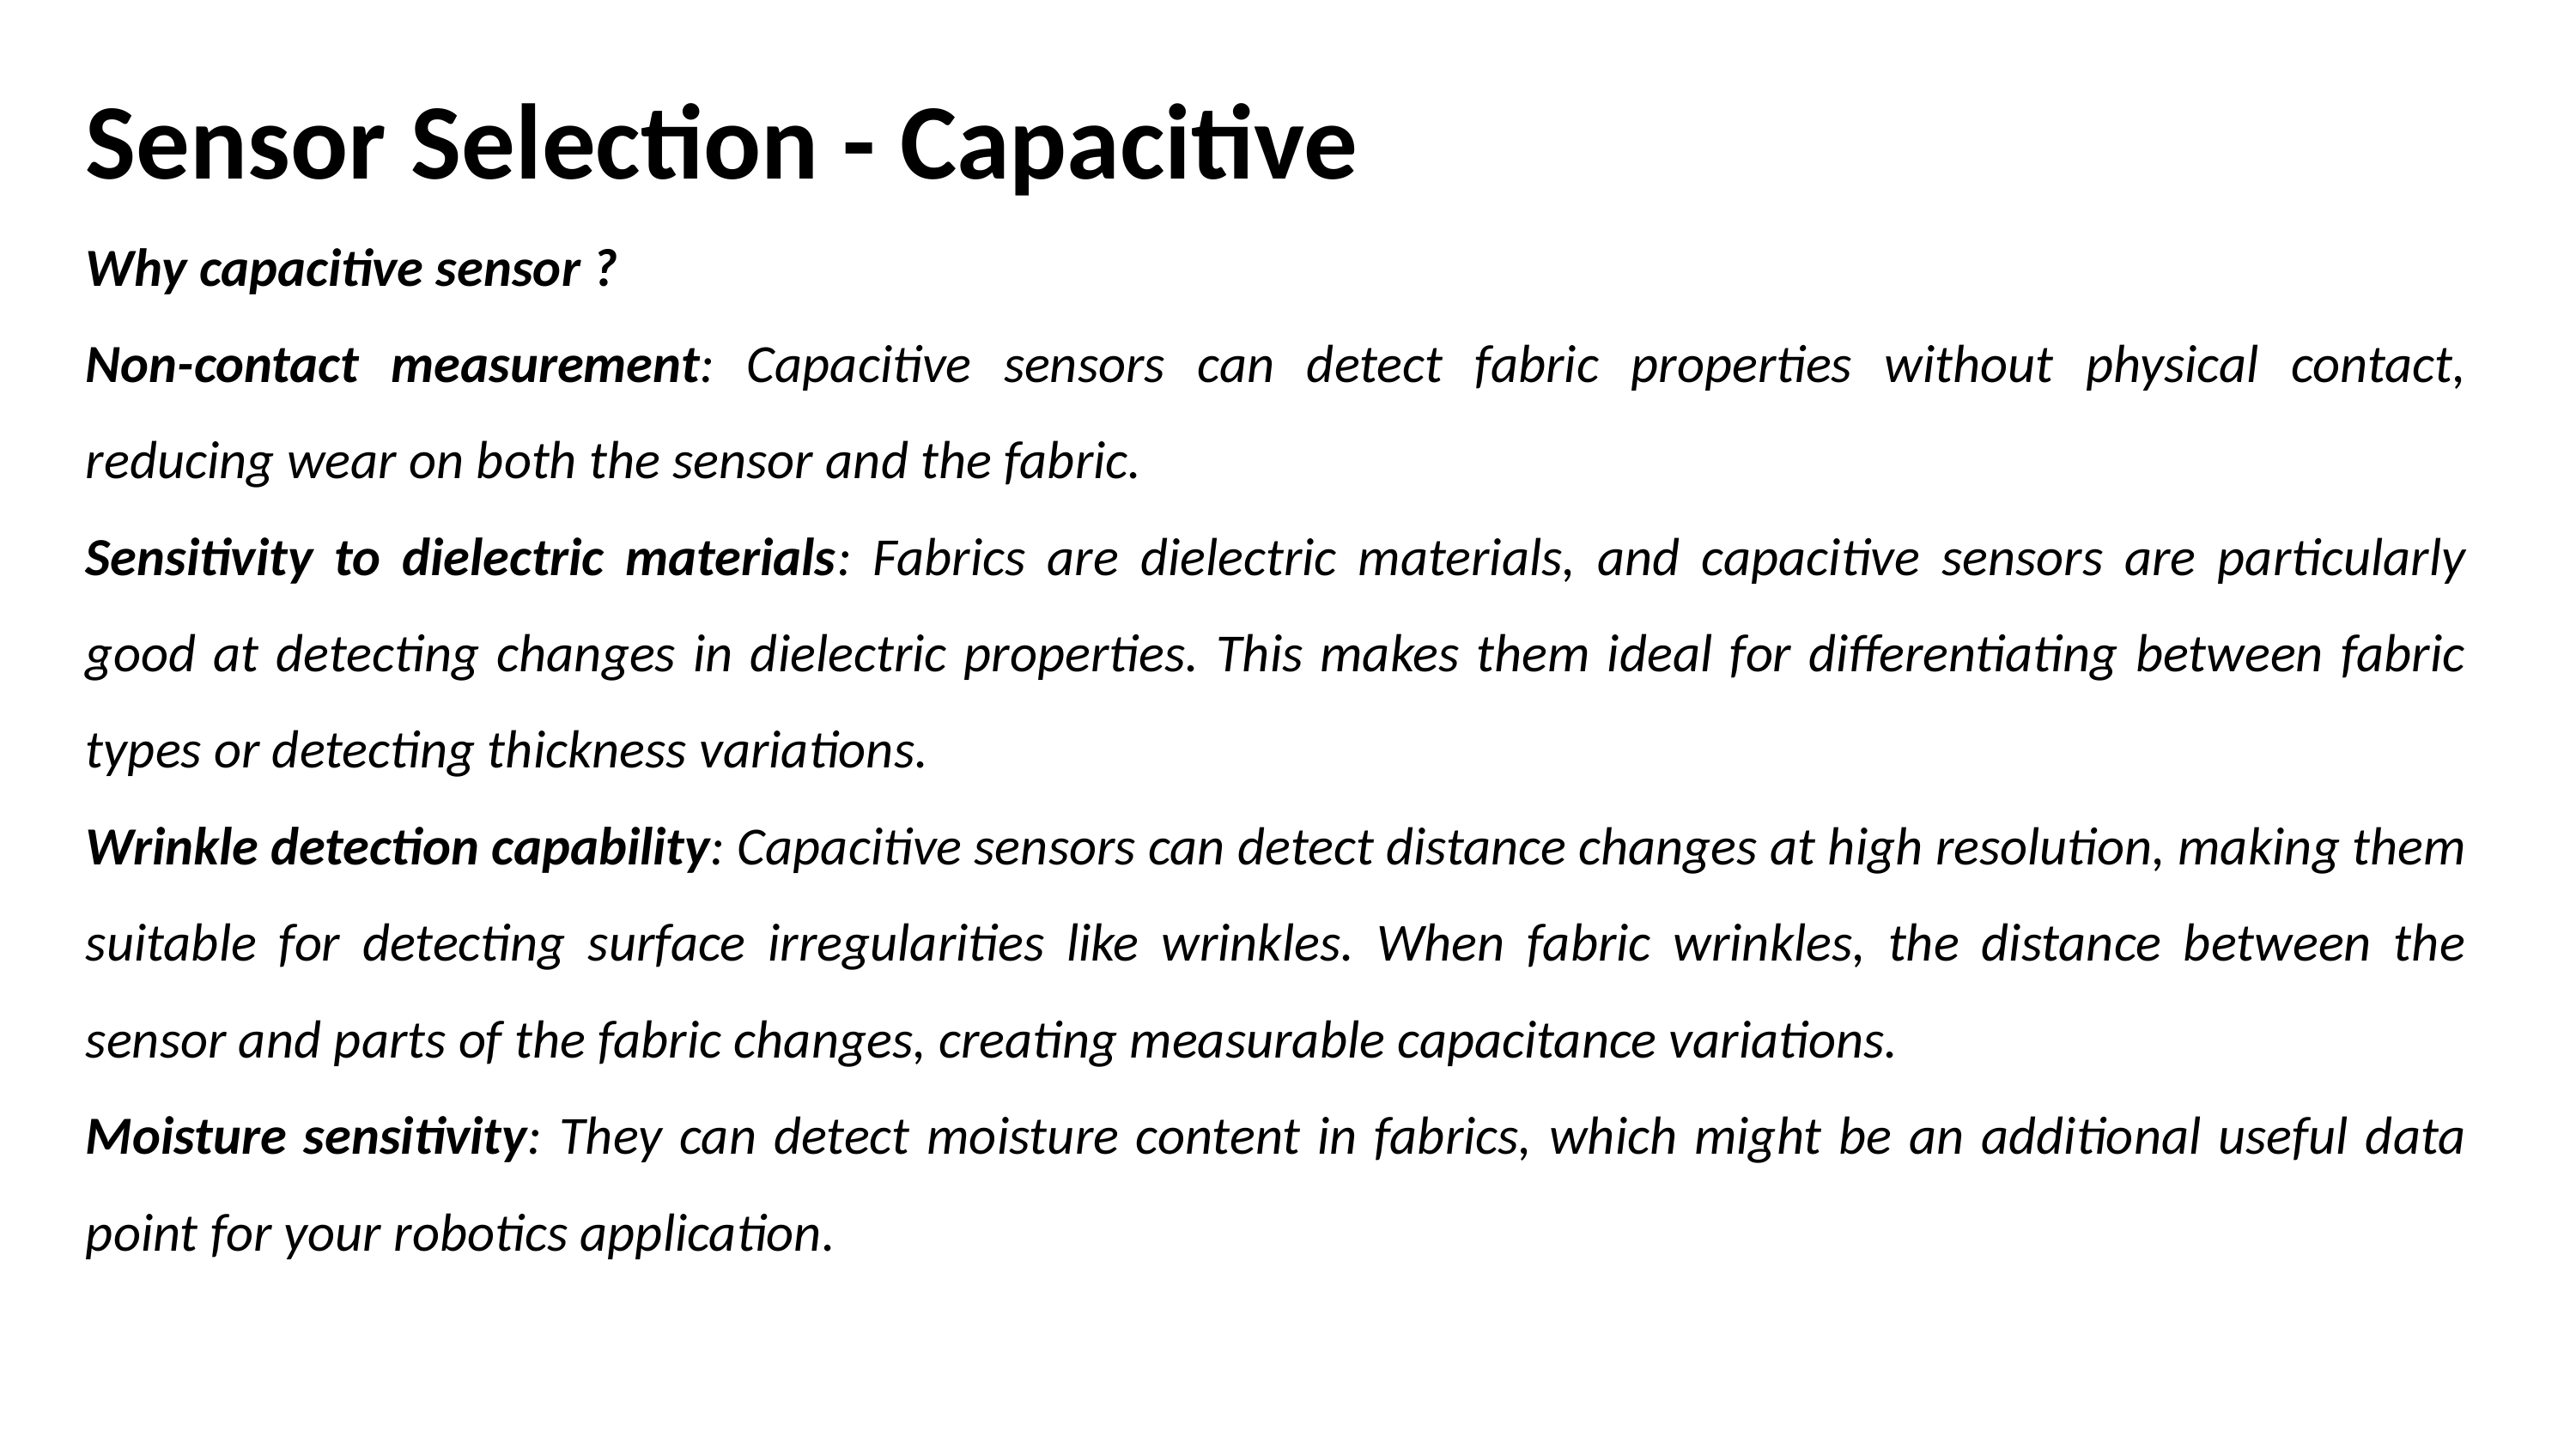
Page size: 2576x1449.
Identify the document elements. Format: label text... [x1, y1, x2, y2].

text_box Sensor Selection - Capacitive Why capacitive sensor ? Non-contact measurement: Capacitive sensors can detect fabric properties without physical contact, reducing wear on both the sensor and the fabric. Sensitivity to dielectric materials: Fabrics are dielectric materials, and capacitive sensors are particularly good at detecting changes in dielectric properties. This makes them ideal for differentiating between fabric types or detecting thickness variations. Wrinkle detection capability: Capacitive sensors can detect distance changes at high resolution, making them suitable for detecting surface irregularities like wrinkles. When fabric wrinkles, the distance between the sensor and parts of the fabric changes, creating measurable capacitance variations. Moisture sensitivity: They can detect moisture content in fabrics, which might be an additional useful data point for your robotics application. [85, 70, 2469, 1395]
